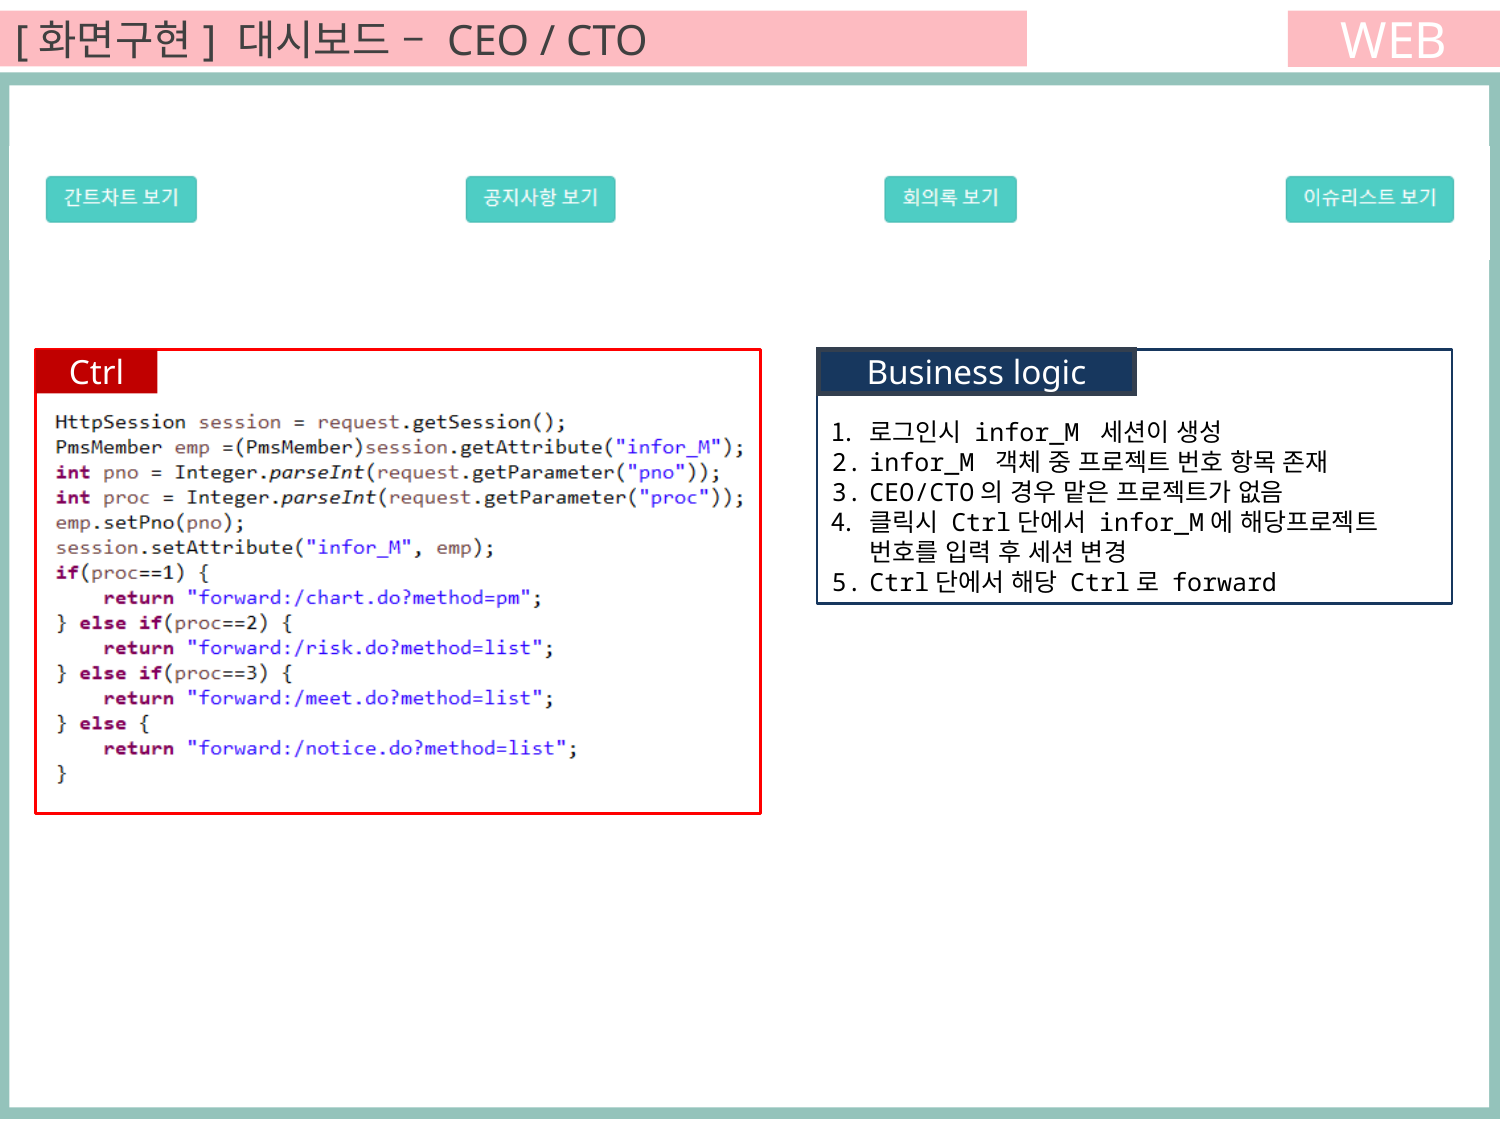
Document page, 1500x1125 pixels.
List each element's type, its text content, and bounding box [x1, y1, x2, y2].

text_box [화면구현] 대시보드 – CEO / CTO [0, 10, 1028, 67]
text_box WEB [1287, 10, 1500, 68]
picture [41, 410, 755, 789]
picture [9, 146, 1490, 260]
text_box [0, 72, 1500, 1119]
